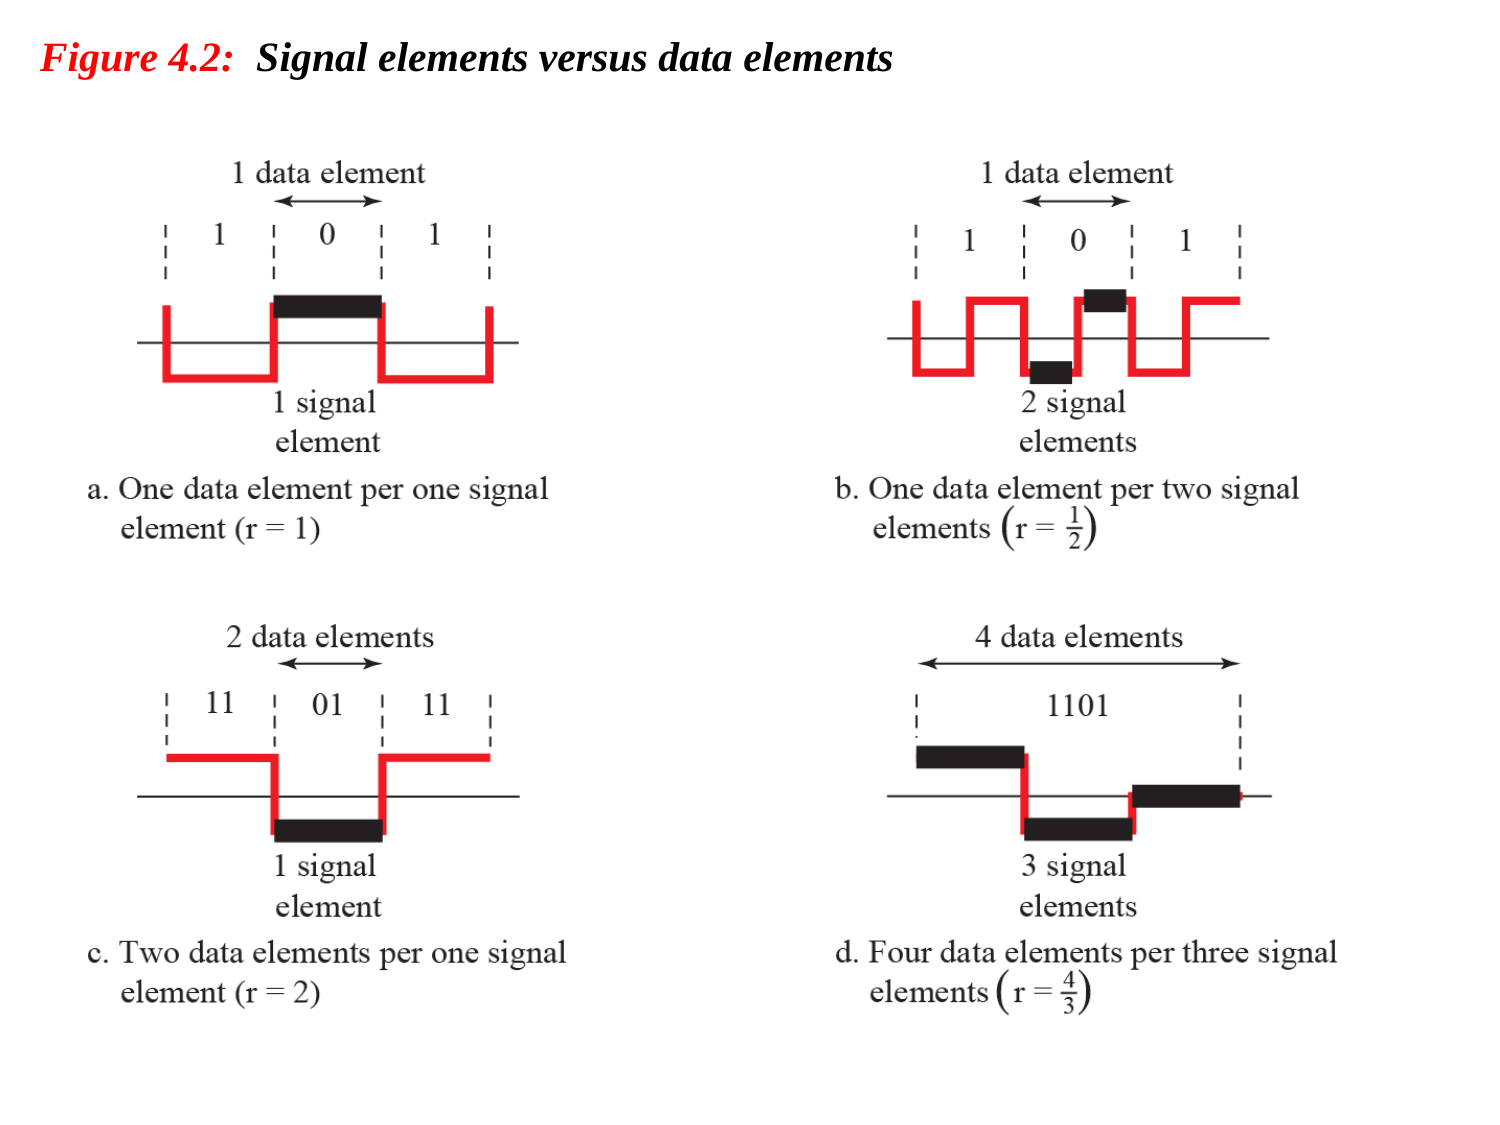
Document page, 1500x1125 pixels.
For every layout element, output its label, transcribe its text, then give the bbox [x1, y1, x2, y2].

picture [835, 619, 1338, 1022]
picture [835, 154, 1302, 558]
picture [87, 154, 549, 549]
picture [87, 619, 568, 1014]
text_box Figure 4.2: Signal elements versus data elements [24, 22, 1363, 87]
